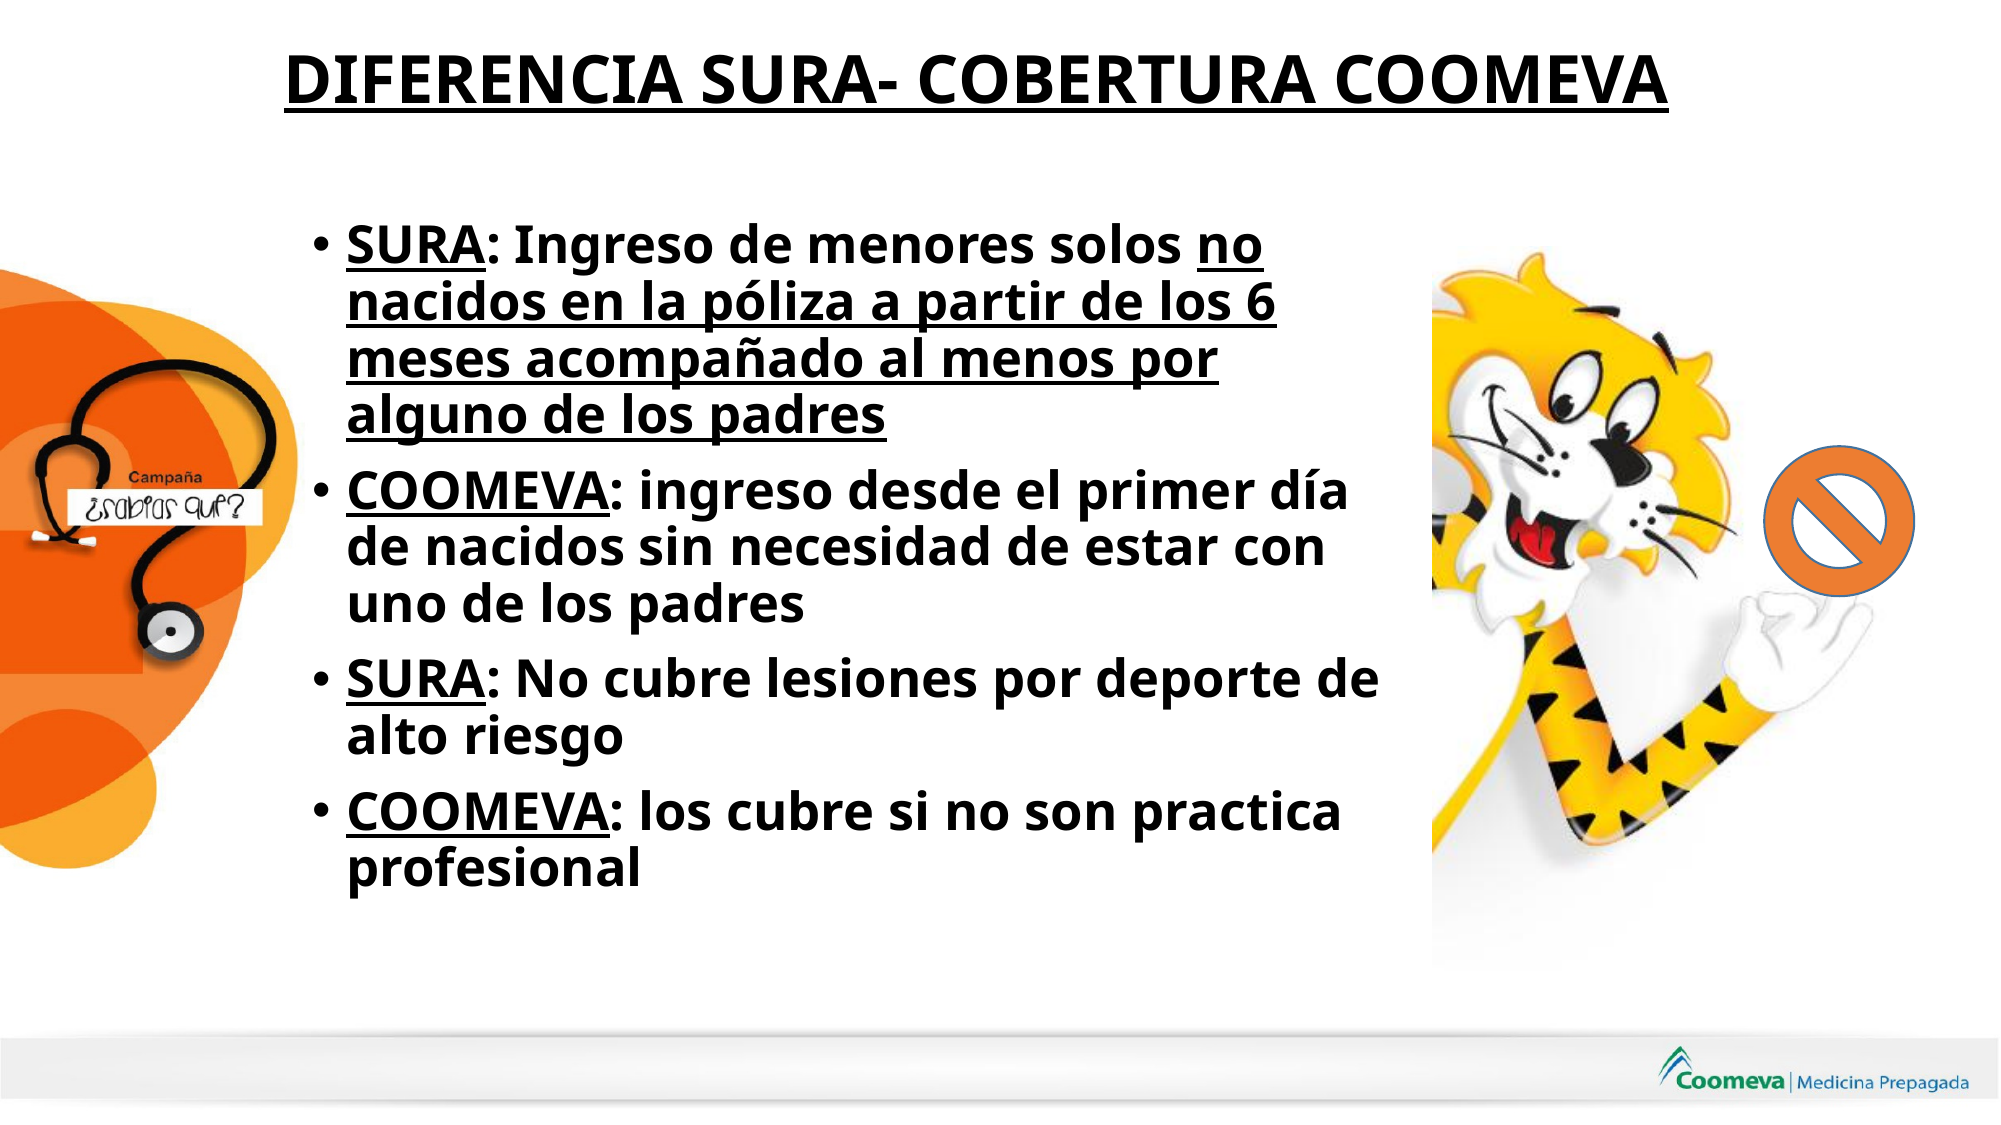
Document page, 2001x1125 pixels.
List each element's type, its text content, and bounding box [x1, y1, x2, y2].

picture [0, 0, 2000, 1125]
text_box SURA: Ingreso de menores solos no nacidos en la póliza a partir de los 6 meses acompañado al menos por alguno de los padres COOMEVA: ingreso desde el primer día de nacidos sin necesidad de estar con uno de los padres SURA: No cubre lesiones por deporte de alto riesgo COOMEVA: los cubre si no son practica profesional [297, 211, 1400, 888]
title DIFERENCIA SURA- COBERTURA COOMEVA [114, 38, 1840, 280]
